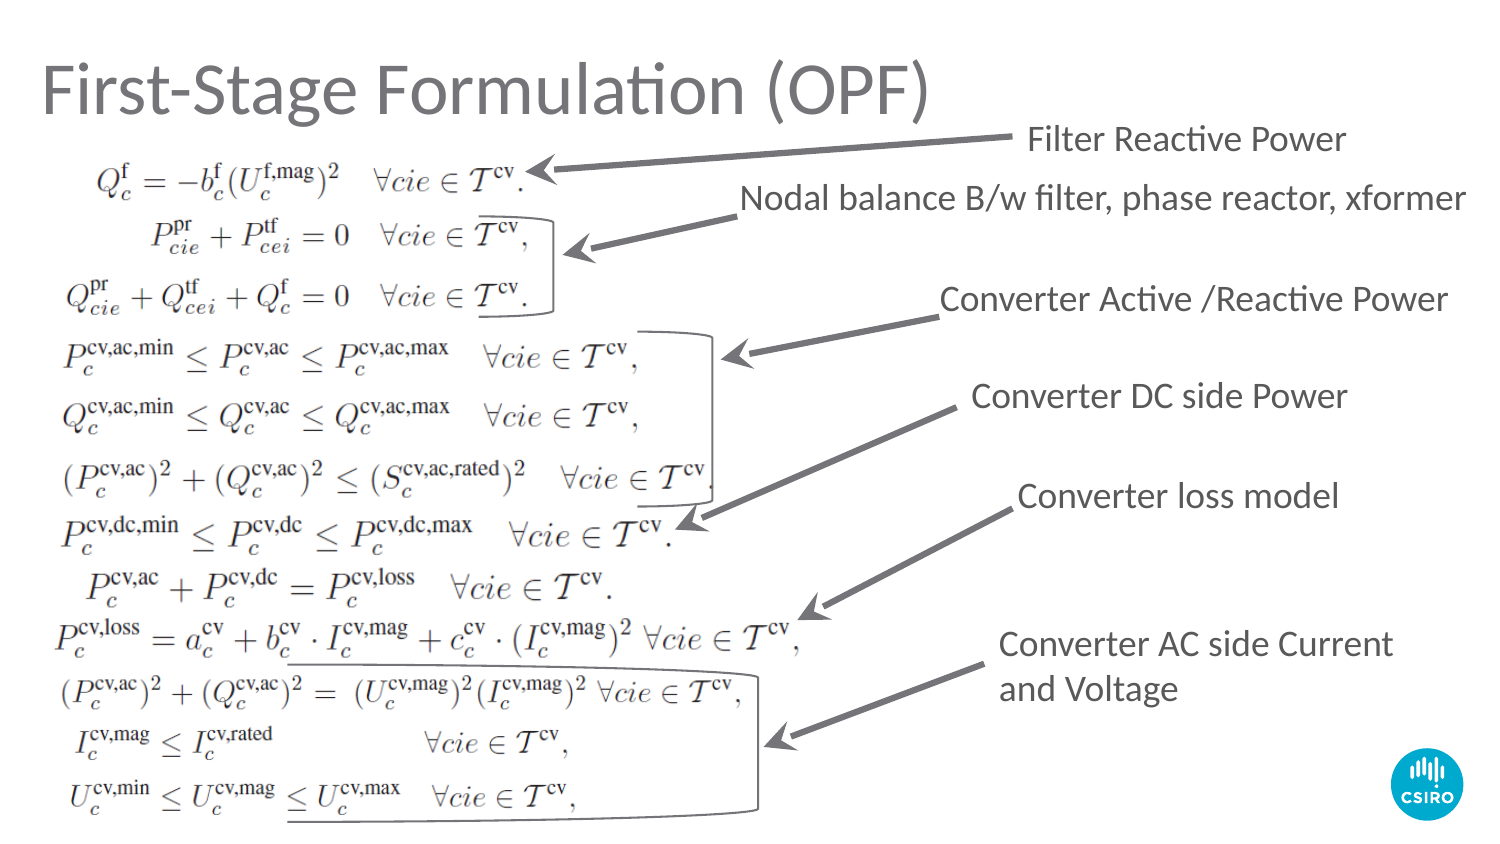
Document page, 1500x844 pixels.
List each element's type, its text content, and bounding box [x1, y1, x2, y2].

text_box Nodal balance B/w filter, phase reactor, xformer [724, 165, 1497, 226]
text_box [720, 316, 940, 360]
text_box Filter Reactive Power [1012, 106, 1434, 165]
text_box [763, 664, 985, 748]
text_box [796, 508, 1013, 621]
text_box Converter loss model [1002, 463, 1434, 524]
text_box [562, 216, 738, 256]
text_box [585, 680, 759, 820]
picture [44, 146, 812, 823]
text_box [524, 136, 1013, 172]
title First-Stage Formulation (OPF) [41, 39, 1459, 145]
text_box Converter Active /Reactive Power [924, 266, 1482, 327]
text_box Converter AC side Current and Voltage [984, 611, 1416, 717]
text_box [674, 406, 957, 530]
text_box Converter DC side Power [956, 363, 1388, 424]
